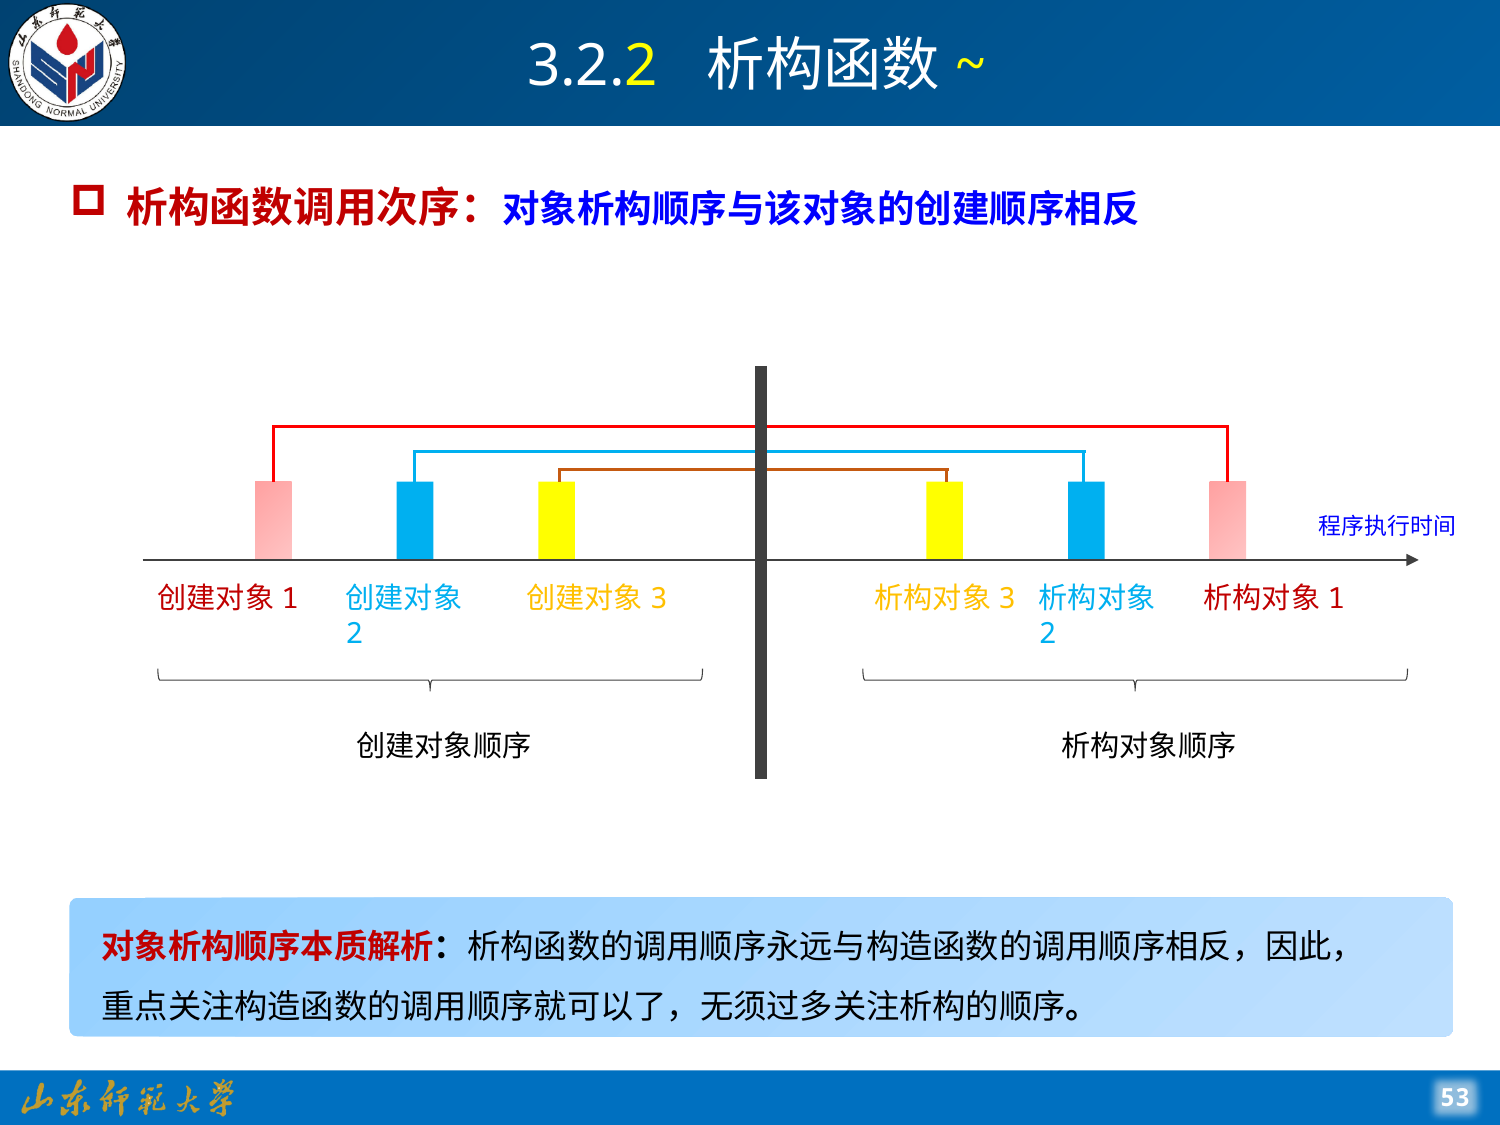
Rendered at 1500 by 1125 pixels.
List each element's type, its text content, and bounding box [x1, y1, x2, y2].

text_box 对象析构顺序本质解析：析构函数的调用顺序永远与构造函数的调用顺序相反，因此， 重点关注构造函数的调用顺序就可以了，无须过多关注析构的顺序。 [86, 897, 1436, 1033]
text_box 创建对象顺序 [341, 720, 560, 771]
text_box 创建对象2 [330, 572, 495, 658]
text_box 析构对象3 [859, 572, 1023, 623]
text_box [925, 481, 964, 559]
text_box 创建对象1 [142, 572, 330, 623]
text_box 析构对象顺序 [1046, 720, 1265, 771]
text_box 析构函数调用次序：对象析构顺序与该对象的创建顺序相反 [55, 173, 1500, 238]
text_box 析构对象1 [1188, 572, 1408, 623]
text_box 创建对象3 [511, 572, 703, 623]
text_box 析构对象2 [1023, 572, 1186, 658]
text_box [254, 481, 293, 559]
text_box [68, 896, 1455, 1038]
title 3.2.2 析构函数~ [127, 0, 1388, 133]
text_box [396, 481, 434, 559]
text_box [1209, 481, 1247, 559]
text_box [1067, 481, 1106, 559]
text_box 程序执行时间 [1303, 504, 1472, 547]
text_box [537, 481, 576, 559]
text_box [157, 668, 704, 692]
text_box [862, 668, 1409, 692]
picture [0, 0, 127, 130]
